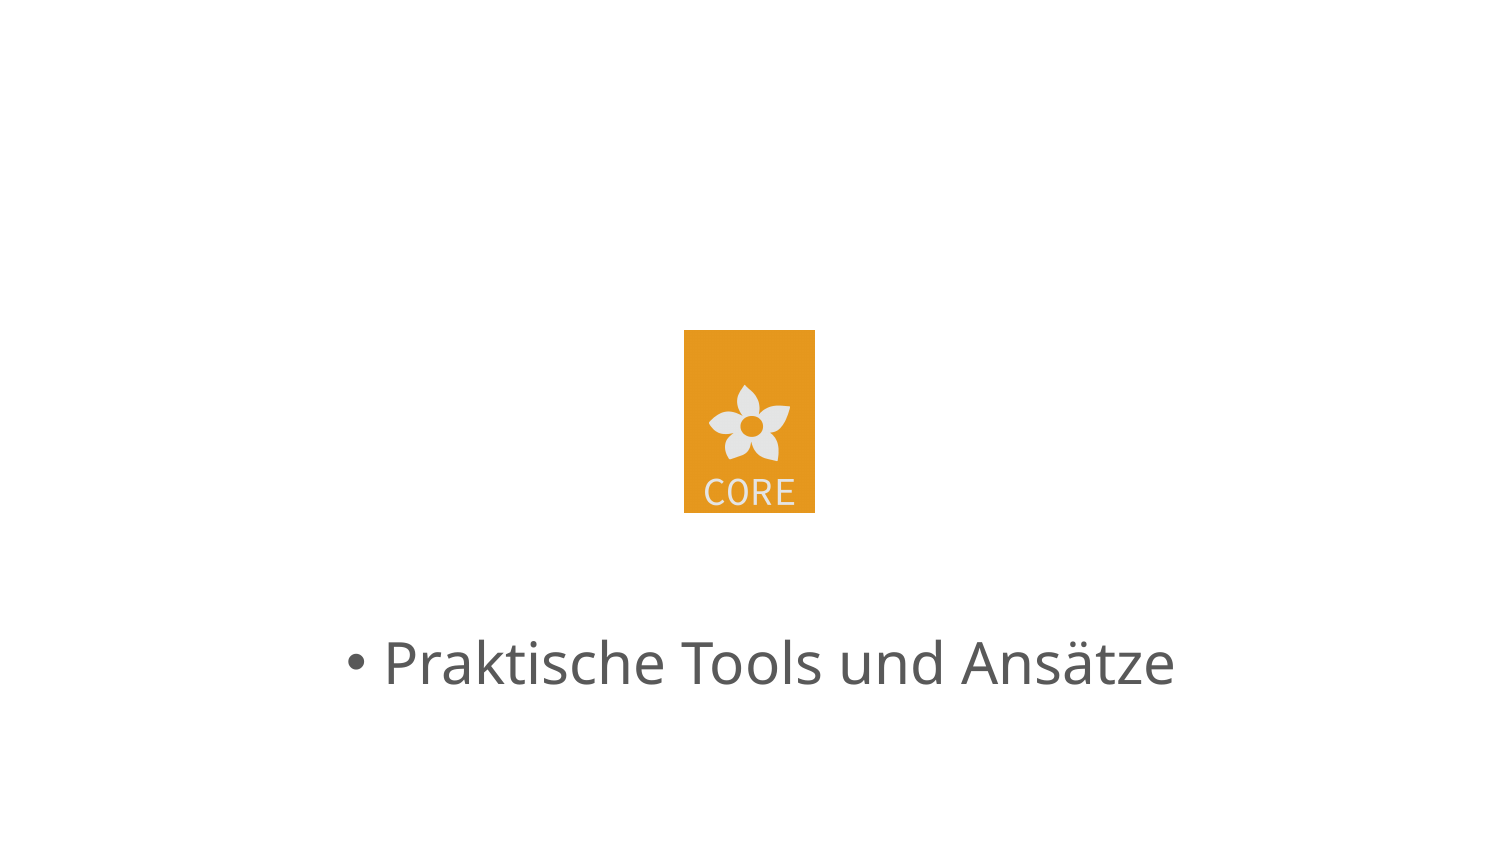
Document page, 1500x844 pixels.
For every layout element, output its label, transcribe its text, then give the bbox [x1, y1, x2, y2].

picture [684, 330, 815, 513]
subtitle Praktische Tools und Ansätze [62, 611, 1461, 741]
